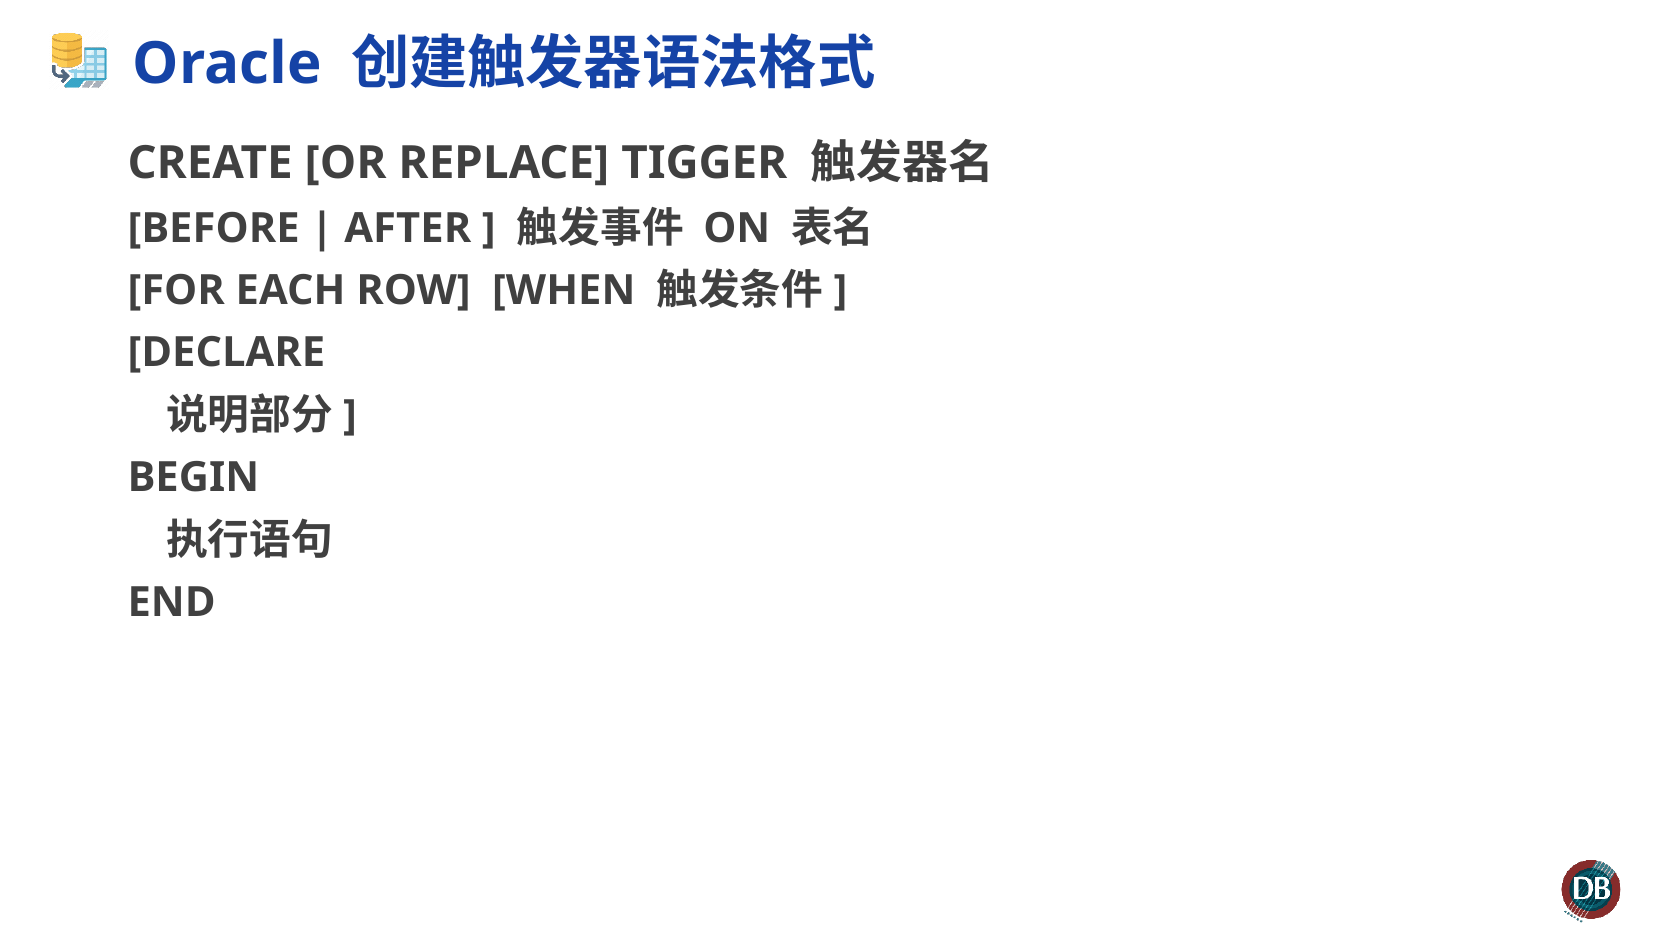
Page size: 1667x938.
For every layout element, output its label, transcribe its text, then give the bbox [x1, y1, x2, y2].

picture [49, 30, 109, 90]
list CREATE [OR REPLACE] TIGGER 触发器名 [BEFORE | AFTER ] 触发事件 ON 表名 [FOR EACH ROW] [WHEN 触发条件] [DECLARE 说明部分] BEGIN 执行语句 END [112, 126, 1590, 835]
title Oracle 创建触发器语法格式 [118, 17, 1590, 103]
picture [1557, 858, 1623, 924]
